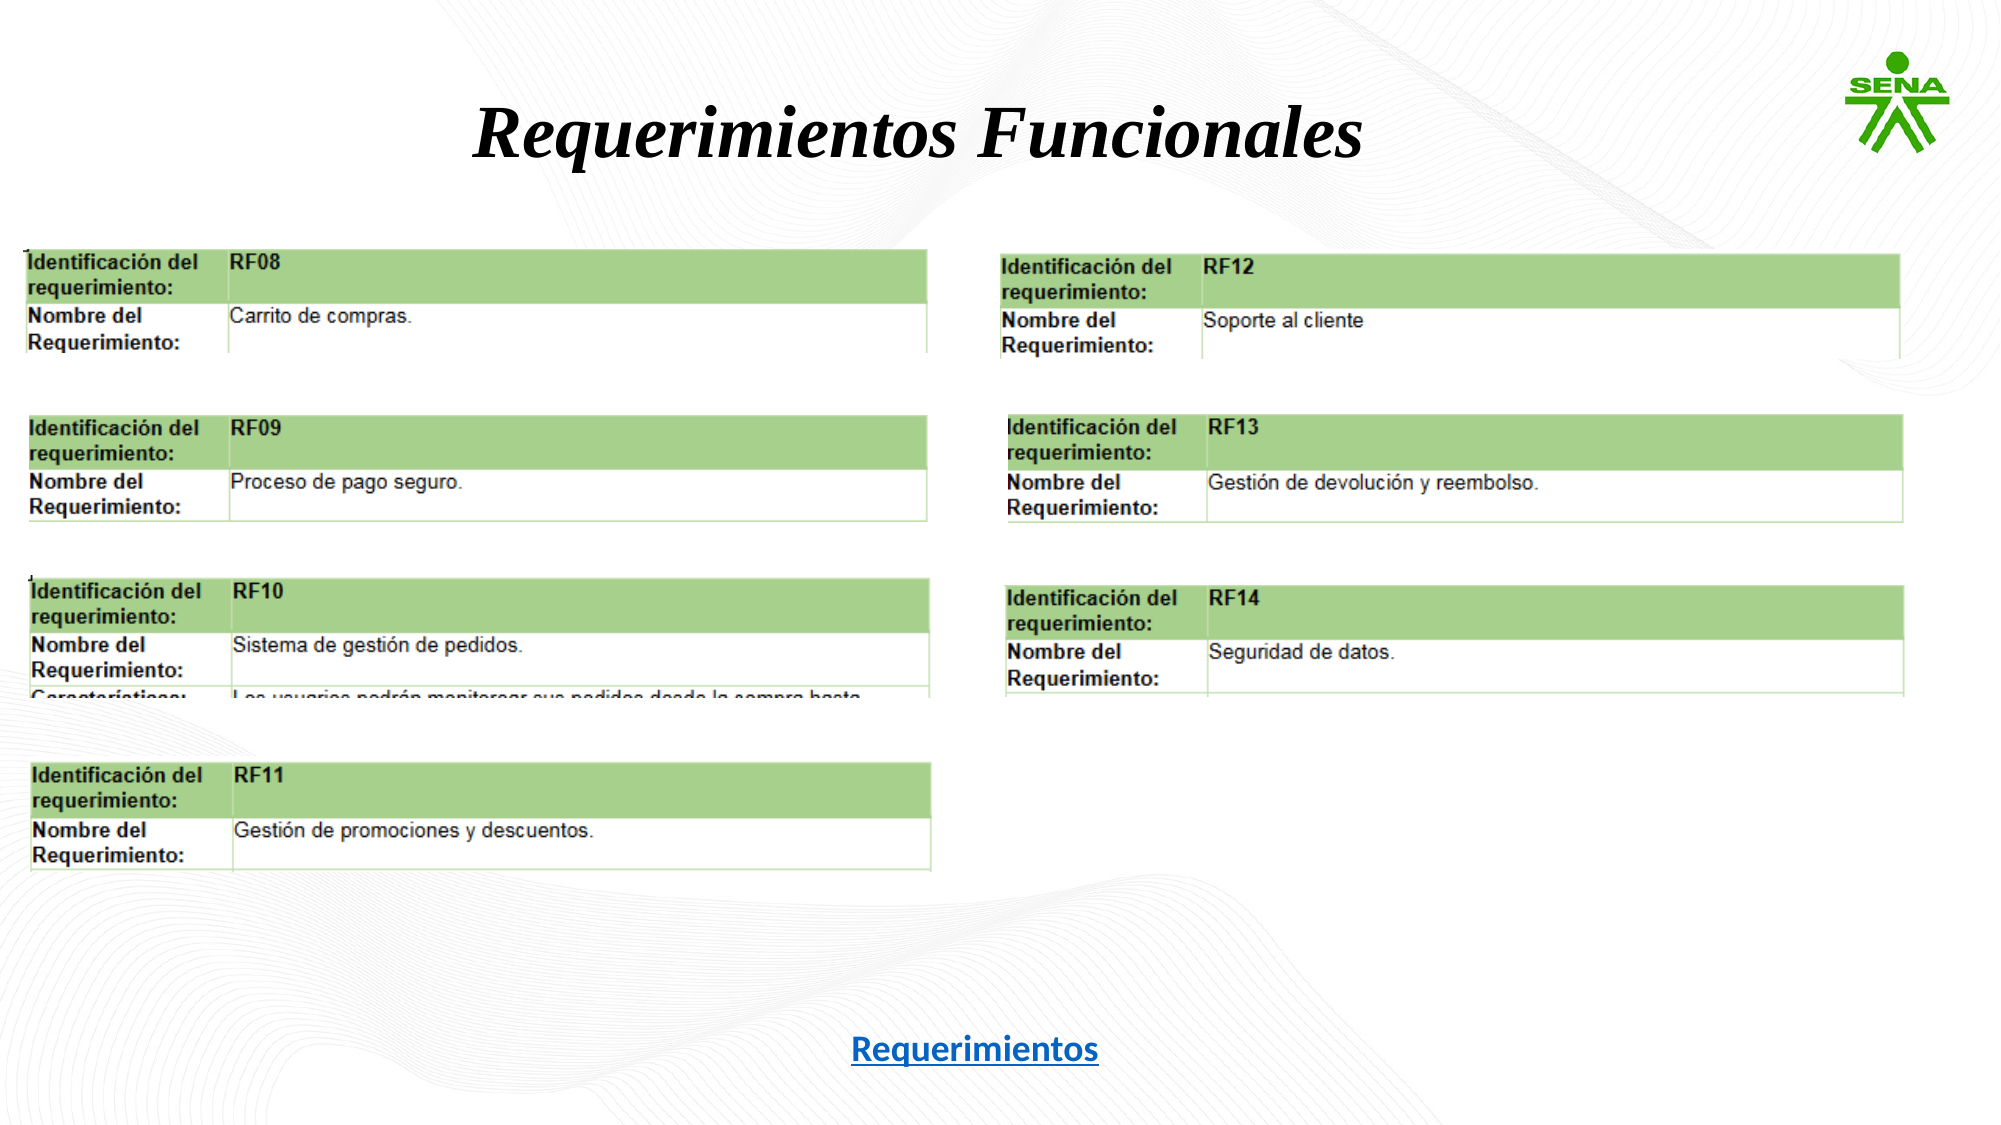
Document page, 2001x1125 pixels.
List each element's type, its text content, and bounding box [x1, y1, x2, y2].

text_box Requerimientos Funcionales [457, 85, 1404, 172]
text_box Requerimientos [667, 1016, 1283, 1077]
picture [0, 0, 2001, 1125]
text_box [42, 48, 1653, 171]
